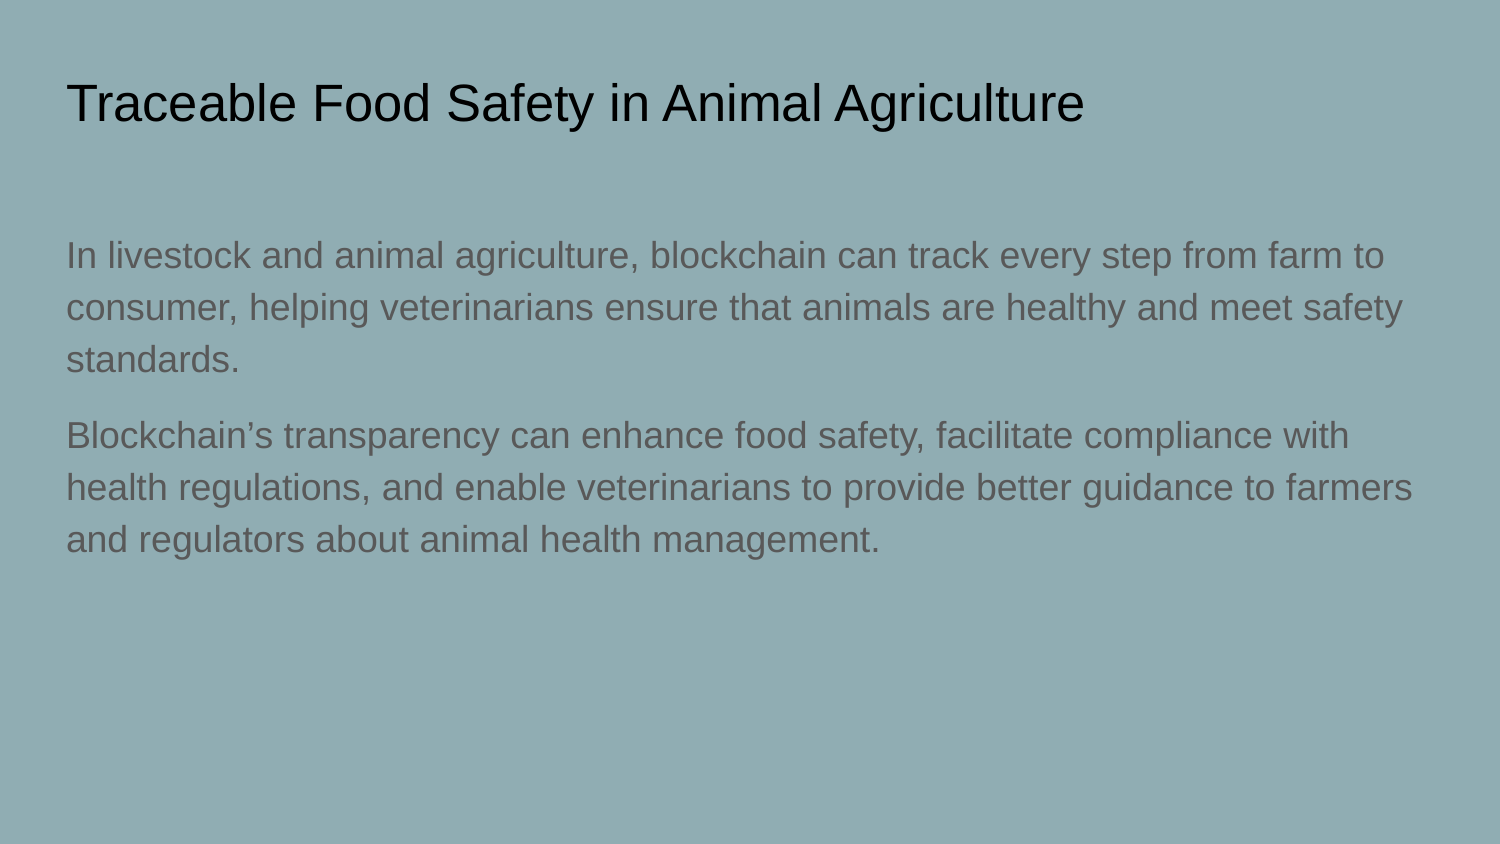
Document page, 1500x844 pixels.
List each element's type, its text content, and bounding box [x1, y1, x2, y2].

title Traceable Food Safety in Animal Agriculture [51, 53, 1113, 148]
list In livestock and animal agriculture, blockchain can track every step from farm to consumer, helping veterinarians ensure that animals are healthy and meet safety standards. Blockchain’s transparency can enhance food safety, facilitate compliance with health regulations, and enable veterinarians to provide better guidance to farmers and regulators about animal health management. [51, 209, 1449, 770]
